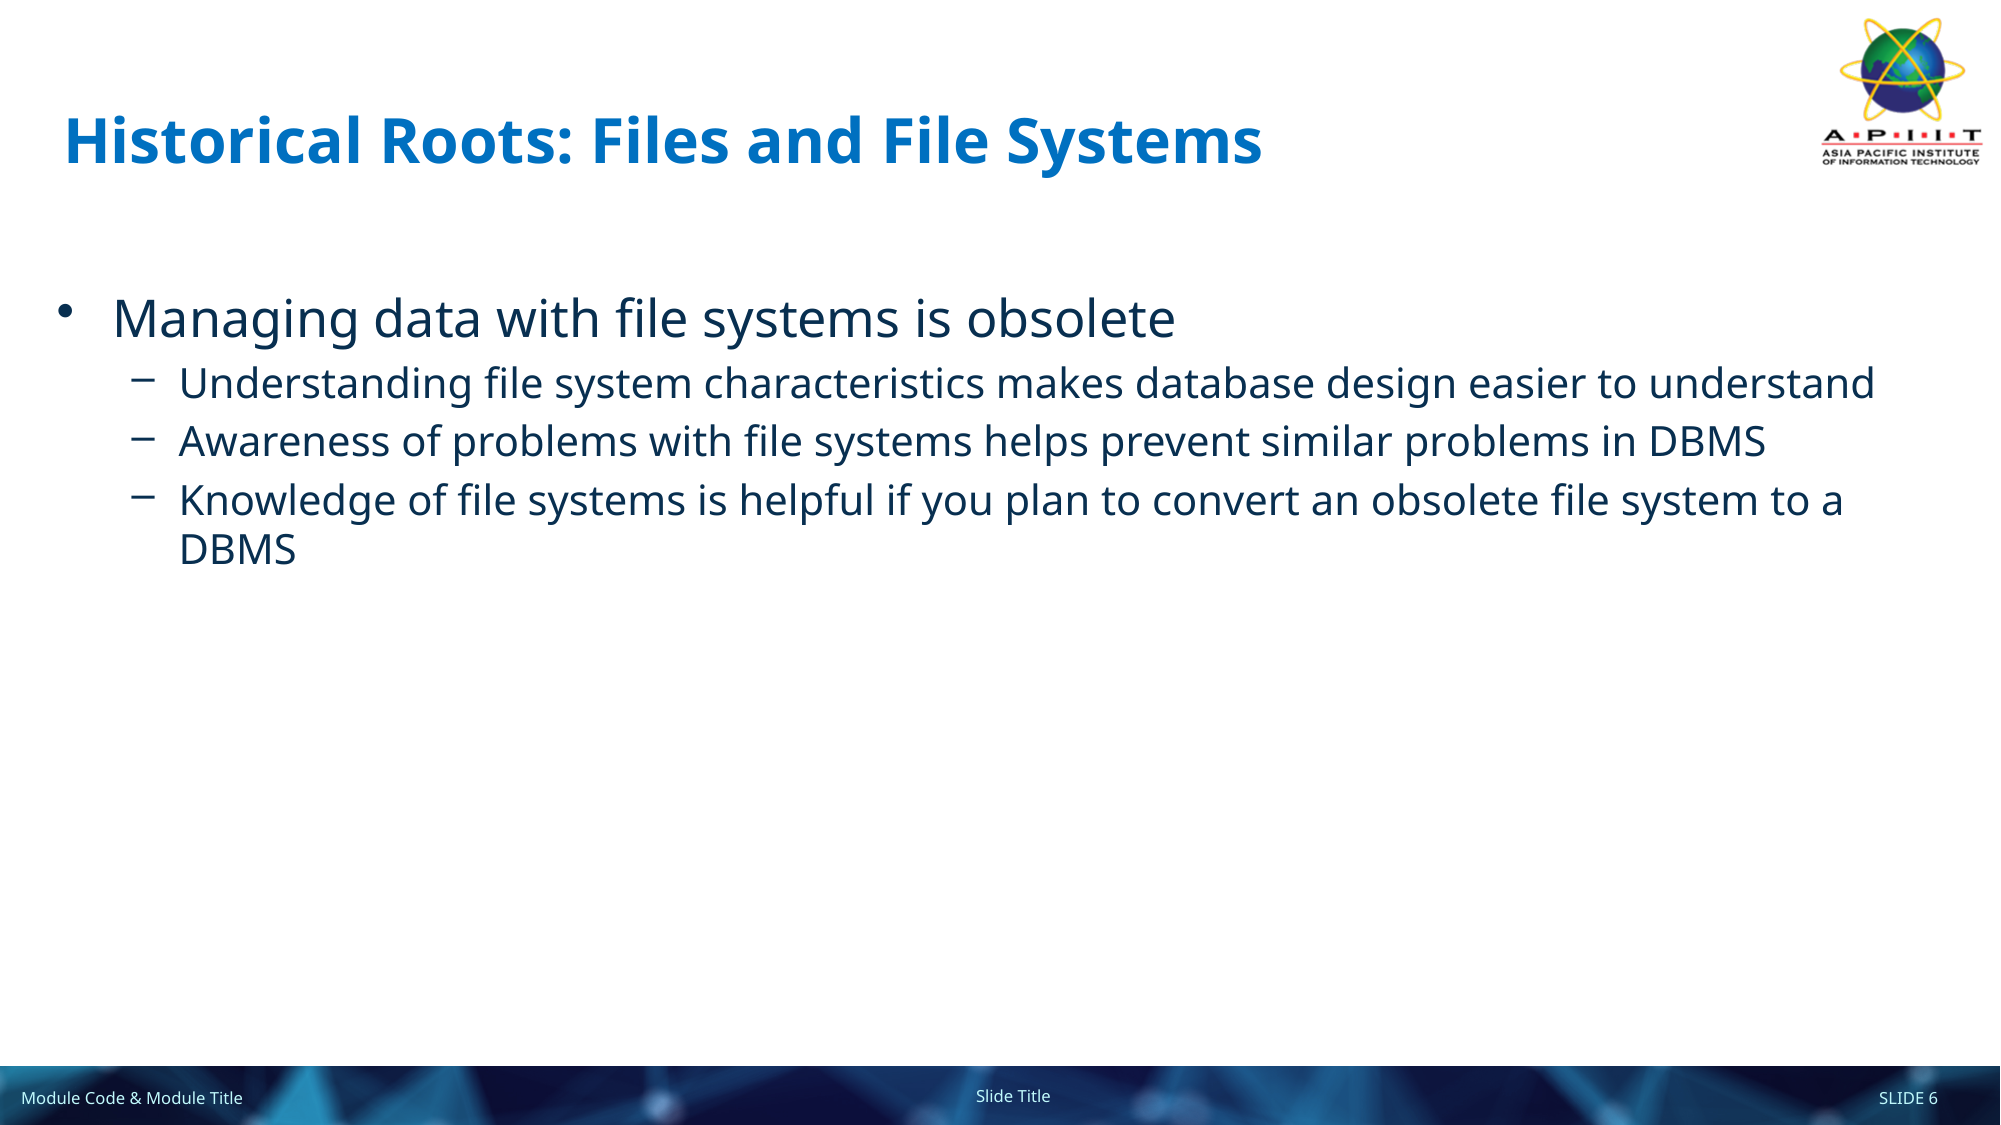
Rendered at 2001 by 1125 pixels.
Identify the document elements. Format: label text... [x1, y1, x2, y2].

picture [0, 1066, 2000, 1125]
title Historical Roots: Files and File Systems [48, 45, 1764, 233]
picture [1803, 0, 2000, 182]
list Managing data with file systems is obsolete Understanding file system characteristics makes database design easier to understand Awareness of problems with file systems helps prevent similar problems in DBMS Knowledge of file systems is helpful if you plan to convert an obsolete file system to a DBMS [41, 278, 1969, 1021]
